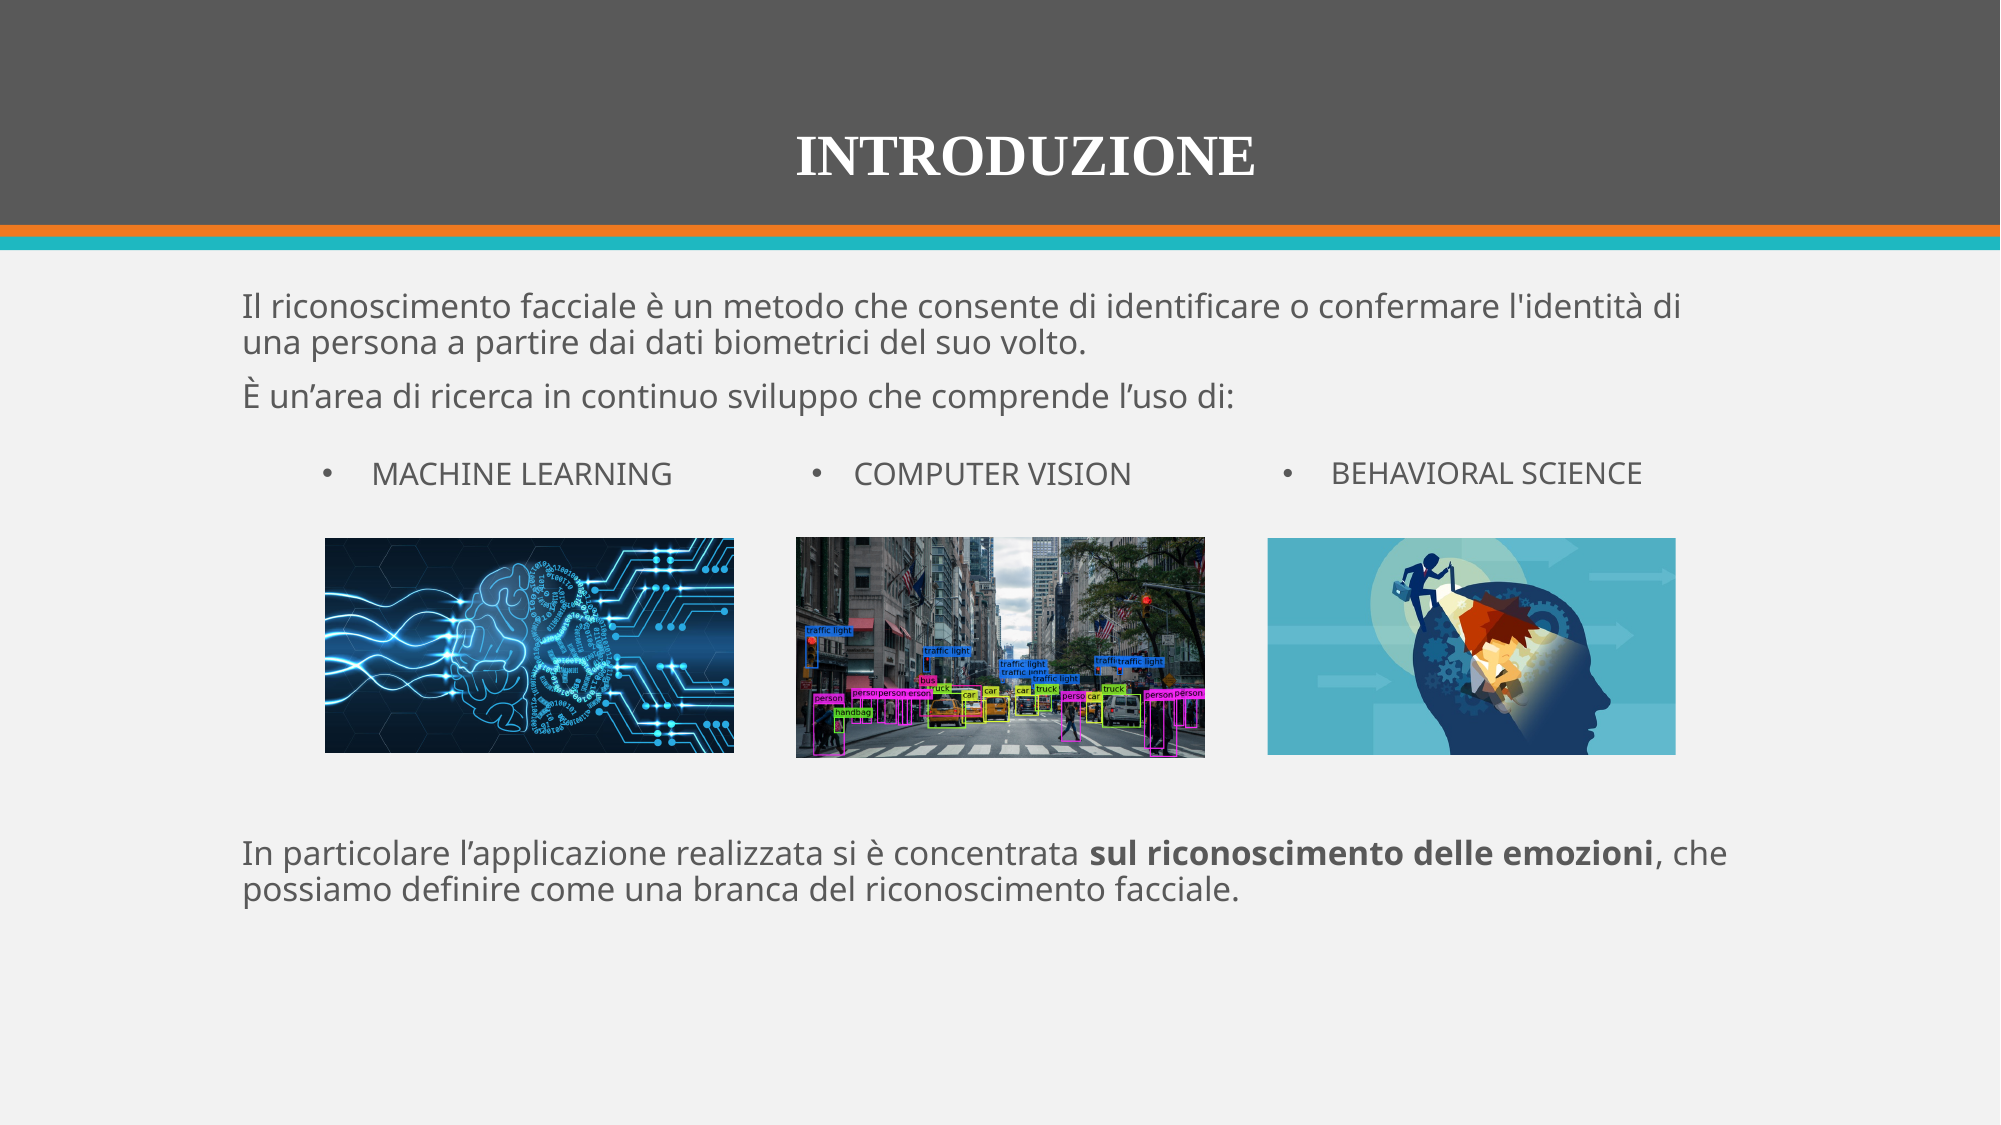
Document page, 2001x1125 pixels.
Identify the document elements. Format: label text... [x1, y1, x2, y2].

picture [325, 538, 734, 753]
list È un’area di ricerca in continuo sviluppo che comprende l’uso di: [227, 380, 1748, 469]
picture [1267, 538, 1676, 760]
text_box COMPUTER VISION [796, 450, 1205, 500]
text_box BEHAVIORAL SCIENCE [1267, 450, 1676, 500]
text_box In particolare l’applicazione realizzata si è concentrata sul riconoscimento delle emozioni, che possiamo definire come una branca del riconoscimento facciale. [227, 829, 1748, 926]
title INTRODUZIONE [92, 99, 1961, 196]
picture [796, 537, 1205, 758]
text_box Il riconoscimento facciale è un metodo che consente di identificare o confermare l'identità di una persona a partire dai dati biometrici del suo volto. [227, 282, 1748, 380]
text_box MACHINE LEARNING [307, 450, 715, 500]
